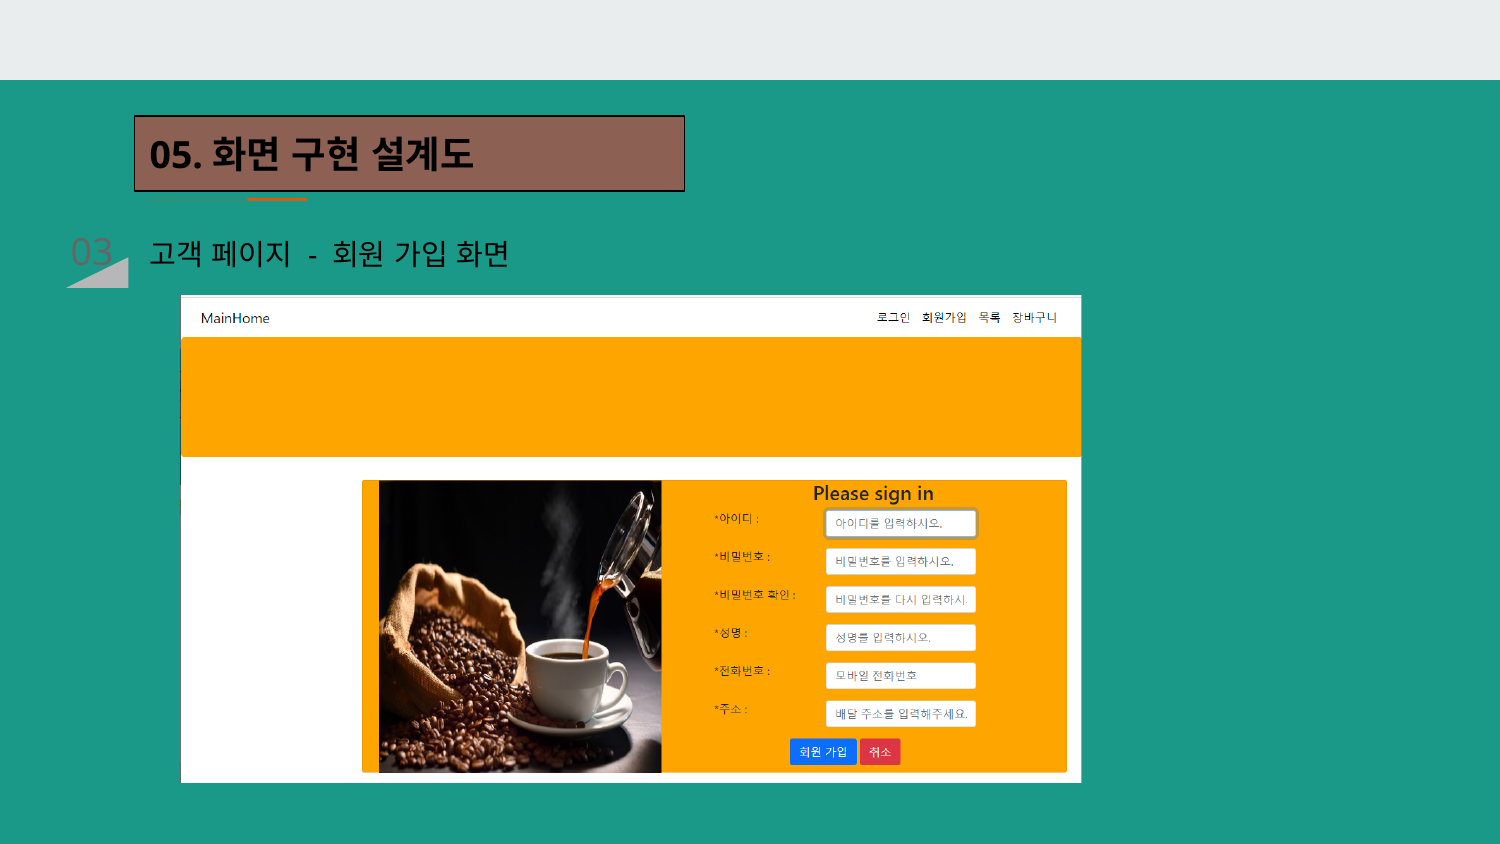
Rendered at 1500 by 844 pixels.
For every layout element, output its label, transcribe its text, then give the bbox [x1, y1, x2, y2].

text_box 고객 페이지 - 회원 가입 화면 [142, 221, 923, 287]
text_box [66, 257, 129, 288]
text_box 05.화면 구현 설계도 [134, 115, 685, 191]
picture [179, 295, 1082, 784]
text_box 03 [55, 212, 142, 288]
